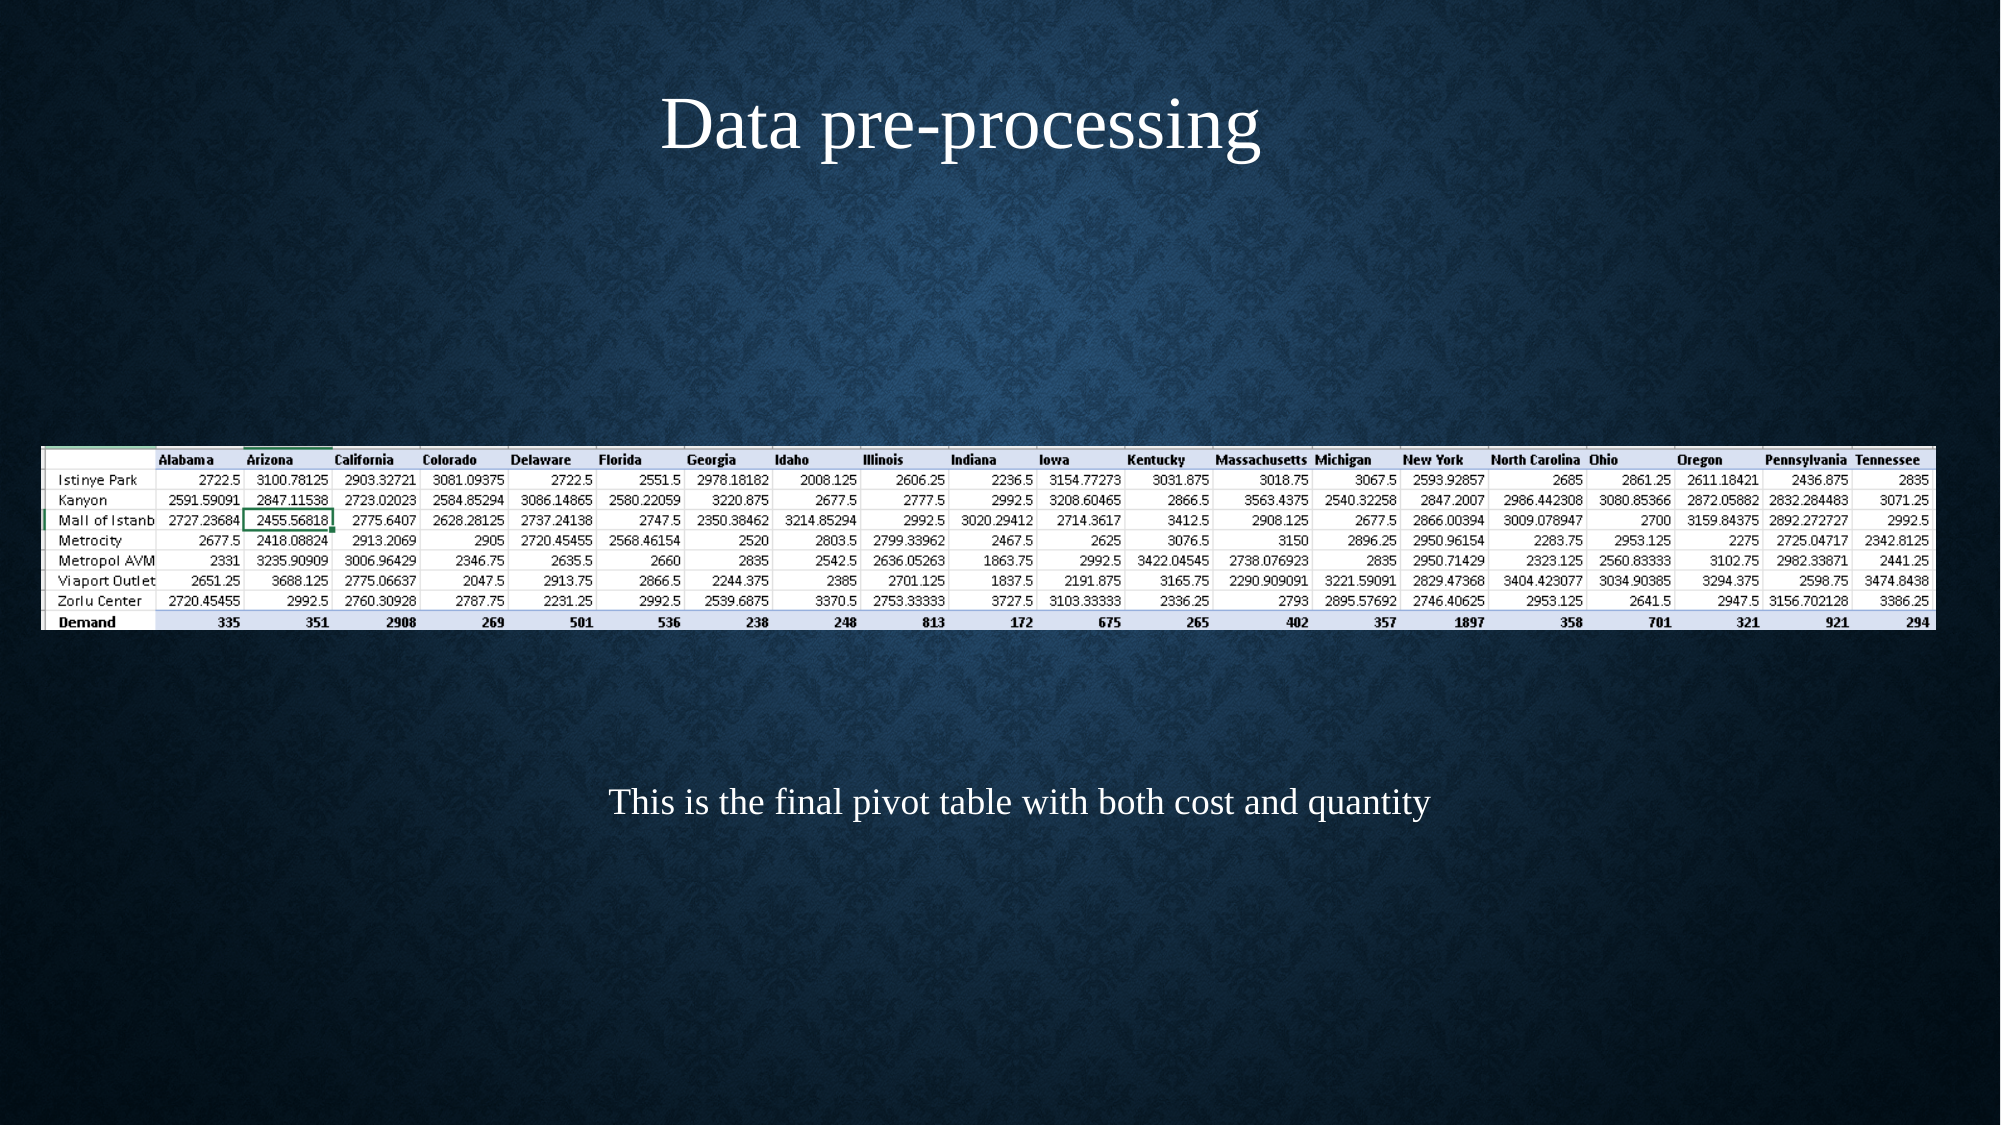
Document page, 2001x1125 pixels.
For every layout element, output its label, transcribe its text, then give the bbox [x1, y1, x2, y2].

text_box This is the final pivot table with both cost and quantity [91, 769, 1949, 830]
text_box Data pre-processing [461, 66, 1462, 172]
picture [40, 445, 1936, 631]
